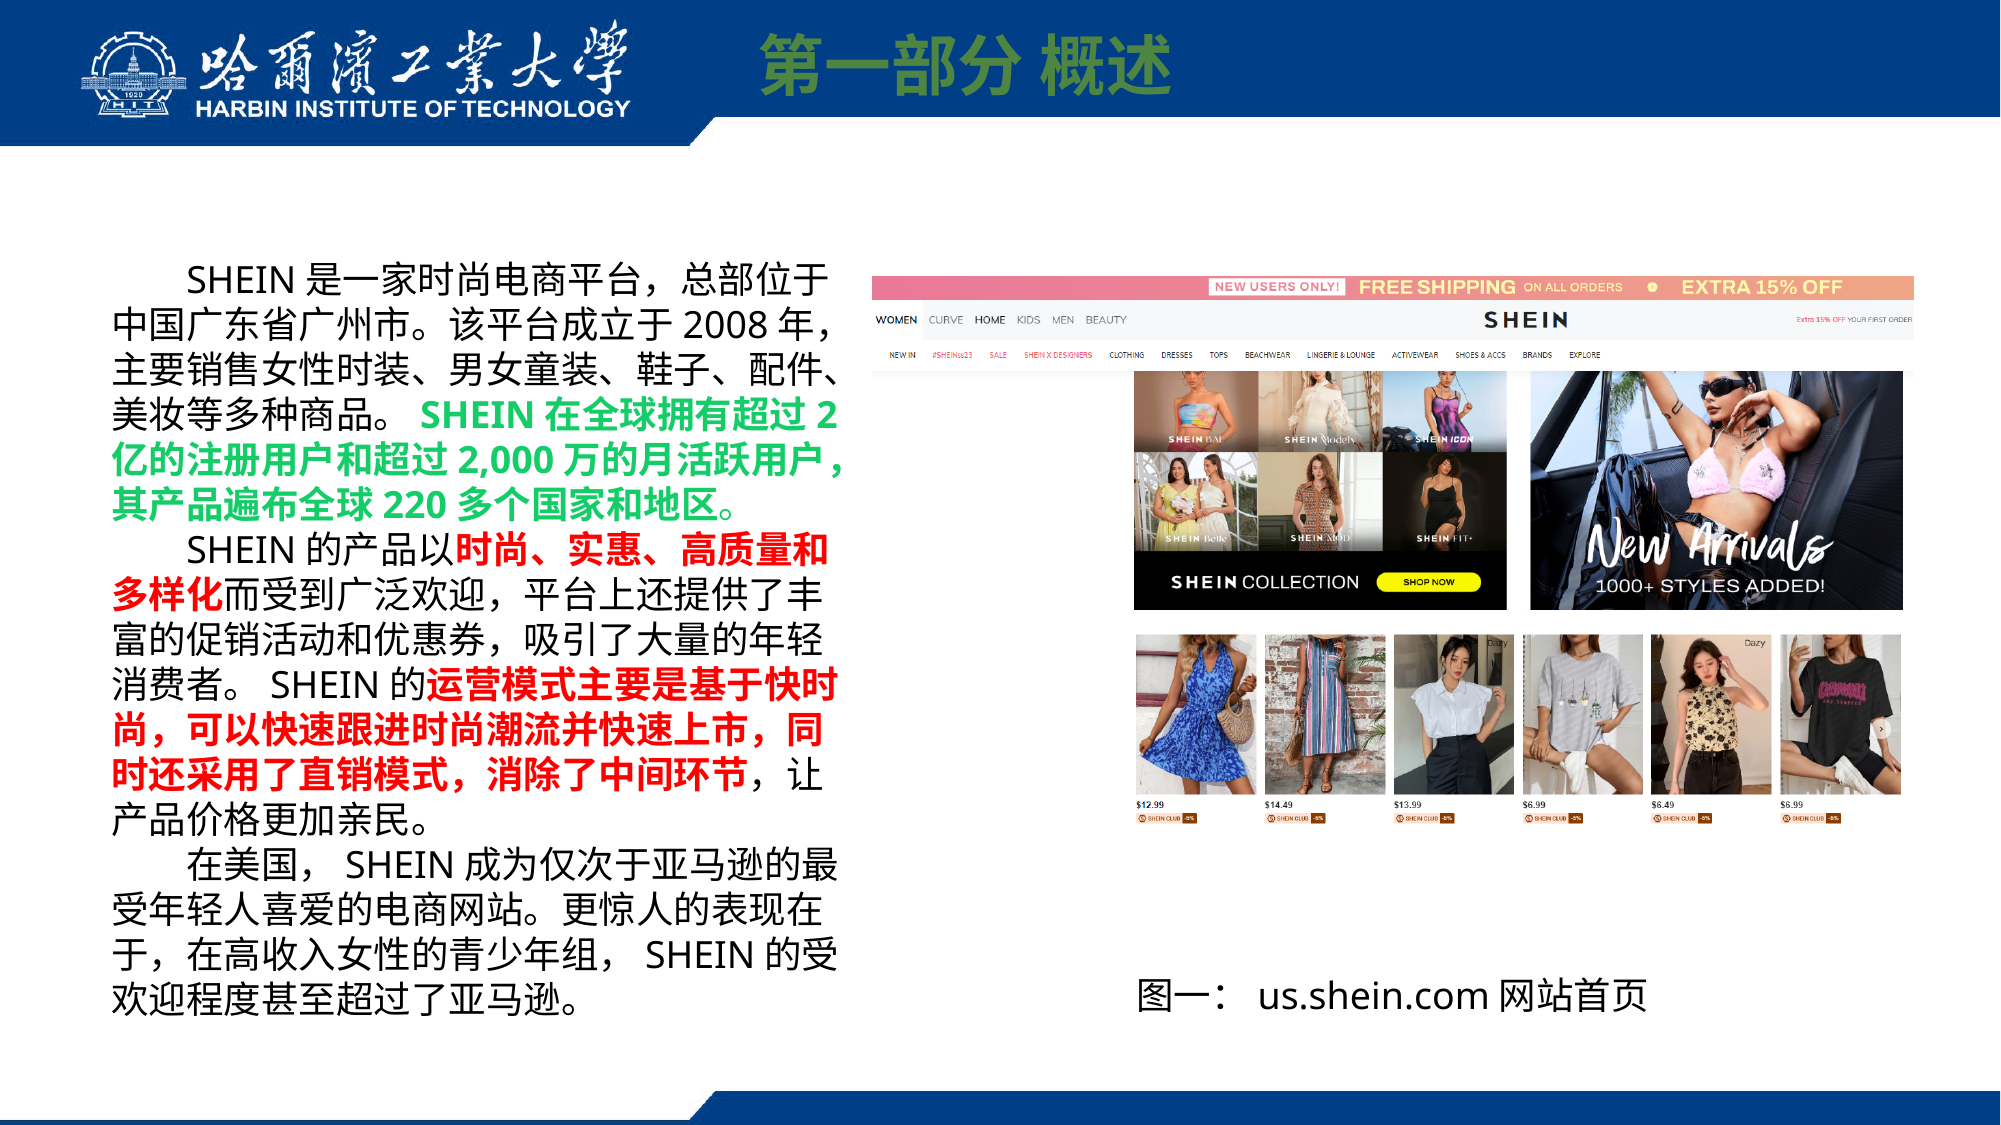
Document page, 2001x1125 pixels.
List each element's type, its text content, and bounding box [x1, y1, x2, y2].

text_box 第一部分 概述 [743, 15, 1410, 111]
picture [0, 0, 2001, 1125]
text_box SHEIN是一家时尚电商平台，总部位于中国广东省广州市。该平台成立于2008年，主要销售女性时装、男女童装、鞋子、配件、美妆等多种商品。SHEIN在全球拥有超过2亿的注册用户和超过2,000万的月活跃用户，其产品遍布全球220多个国家和地区。 SHEIN的产品以时尚、实惠、高质量和多样化而受到广泛欢迎，平台上还提供了丰富的促销活动和优惠券，吸引了大量的年轻消费者。SHEIN的运营模式主要是基于快时尚，可以快速跟进时尚潮流并快速上市，同时还采用了直销模式，消除了中间环节，让产品价格更加亲民。 在美国，SHEIN成为仅次于亚马逊的最受年轻人喜爱的电商网站。更惊人的表现在于，在高收入女性的青少年组，SHEIN的受欢迎程度甚至超过了亚马逊。 [96, 203, 859, 1029]
text_box 图一：us.shein.com网站首页 [1121, 964, 1788, 1025]
